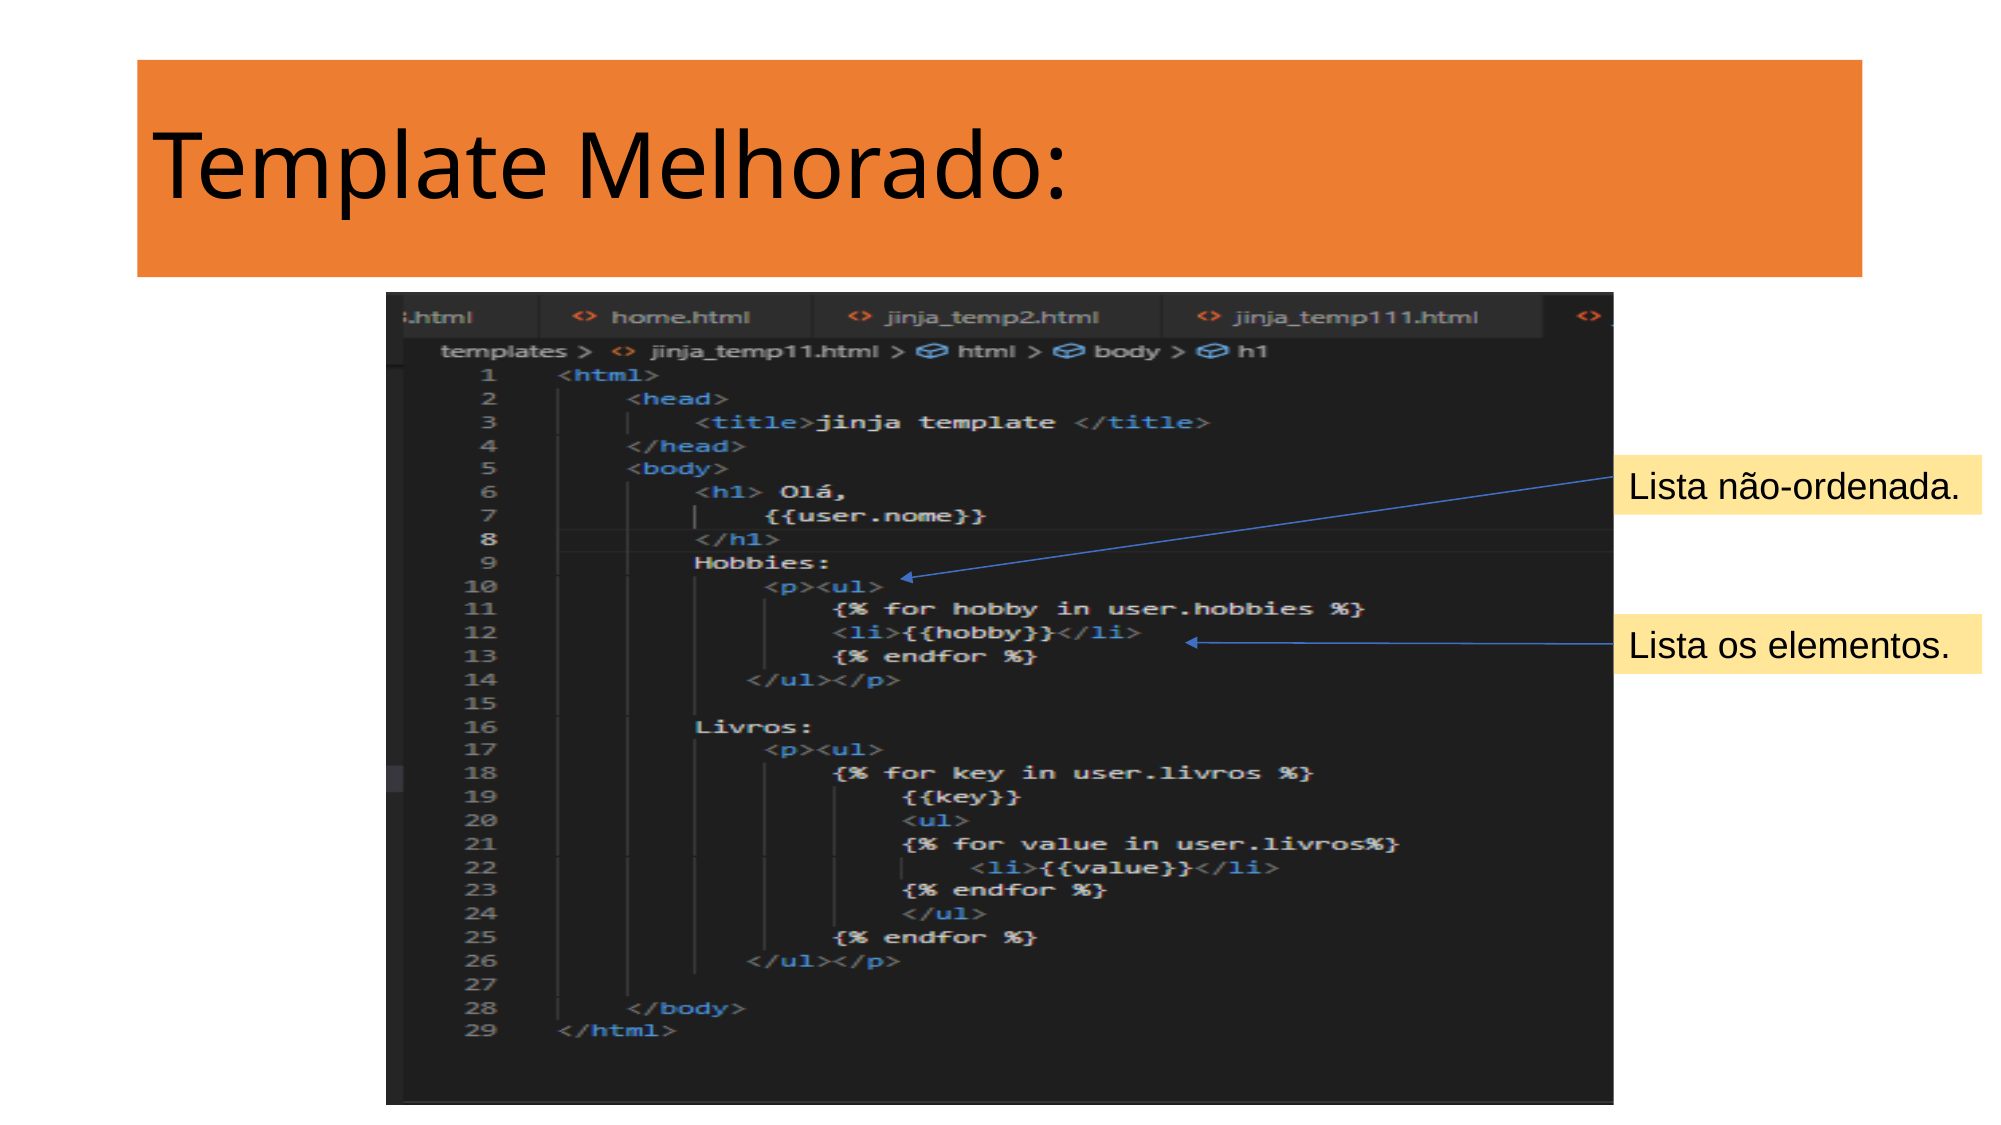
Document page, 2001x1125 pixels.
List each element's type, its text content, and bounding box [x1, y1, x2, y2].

text_box Lista os elementos. [1619, 614, 1983, 674]
title Template Melhorado: [137, 59, 1863, 278]
picture [385, 292, 1614, 1106]
text_box Lista não-ordenada. [1619, 454, 1983, 515]
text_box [899, 476, 1615, 580]
